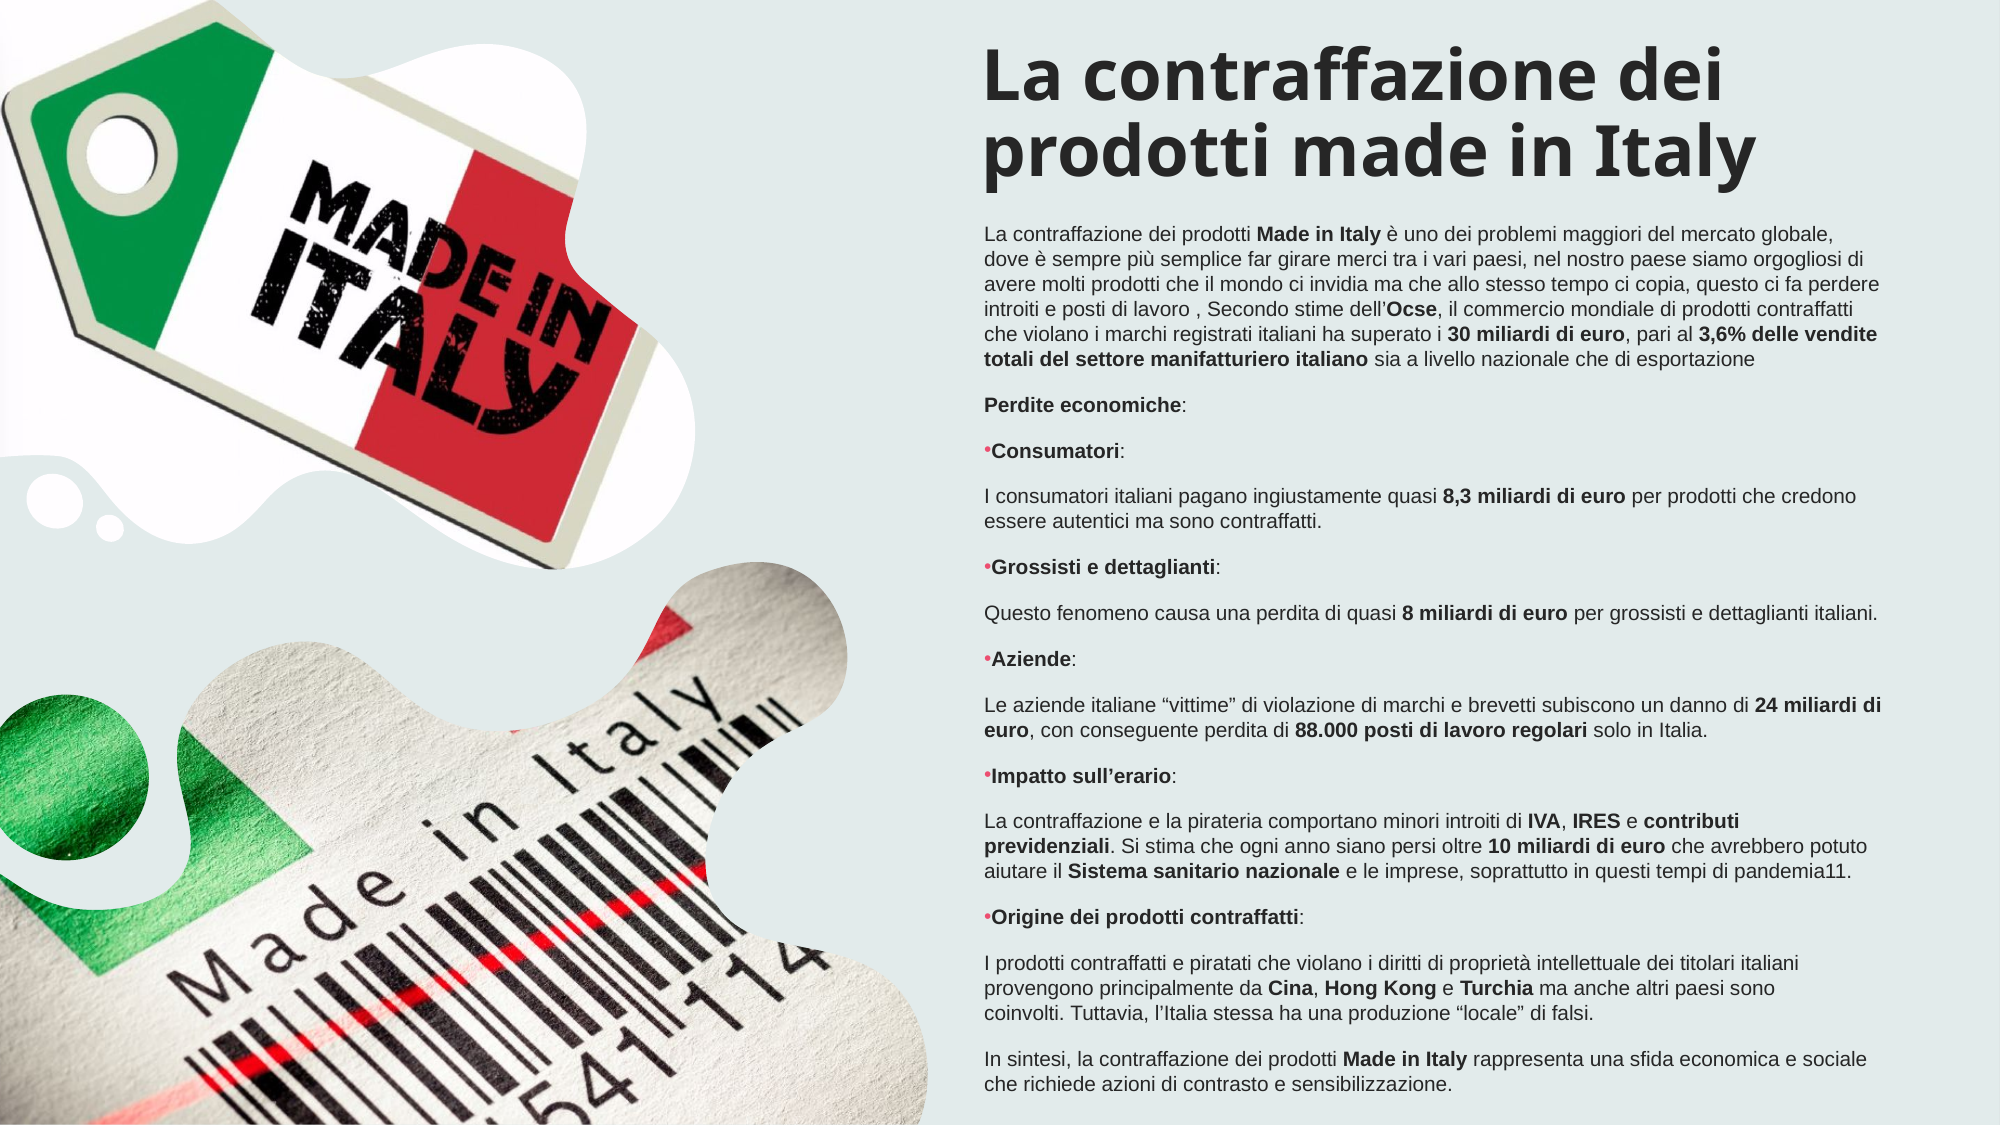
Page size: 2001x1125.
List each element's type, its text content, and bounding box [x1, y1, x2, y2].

picture [0, 0, 928, 1125]
list La contraffazione dei prodotti Made in Italy è uno dei problemi maggiori del mercato globale, dove è sempre più semplice far girare merci tra i vari paesi, nel nostro paese siamo orgogliosi di avere molti prodotti che il mondo ci invidia ma che allo stesso tempo ci copia, questo ci fa perdere introiti e posti di lavoro , Secondo stime dell’Ocse, il commercio mondiale di prodotti contraffatti che violano i marchi registrati italiani ha superato i 30 miliardi di euro, pari al 3,6% delle vendite totali del settore manifatturiero italiano sia a livello nazionale che di esportazione ​ Perdite economiche:​ Consumatori: ​ I consumatori italiani pagano ingiustamente quasi 8,3 miliardi di euro per prodotti che credono essere autentici ma​ sono contraffatti.​ Grossisti e dettaglianti: ​ Questo fenomeno causa una perdita di quasi 8 miliardi di euro per grossisti e dettaglianti italiani.​ Aziende: Le aziende italiane “vittime” di violazione di marchi e brevetti subiscono un danno di 24 miliardi di euro, con conseguente perdita​ di 88.000 posti di lavoro regolari solo in Italia.​ Impatto sull’erario:​ La contraffazione e la pirateria comportano minori introiti di IVA, IRES e contributi previdenziali. Si stima che ogni anno​ siano persi oltre 10 miliardi di euro che avrebbero potuto aiutare il Sistema sanitario nazionale e le imprese, soprattutto​ in questi tempi di pandemia11.​ Origine dei prodotti contraffatti:​ I prodotti contraffatti e piratati che violano i diritti di proprietà intellettuale dei titolari italiani provengono principalmente​ da Cina, Hong Kong e Turchia ma anche altri paesi sono coinvolti. Tuttavia, l’Italia stessa ha una produzione “locale” di falsi.​ ​In sintesi, la contraffazione dei prodotti Made in Italy rappresenta una sfida economica e sociale che richiede azioni di contrasto e sensibilizzazione. ​ ​ [969, 213, 1899, 811]
text_box [696, 0, 2000, 1125]
title La contraffazione dei prodotti made in Italy​ [966, 28, 1899, 285]
